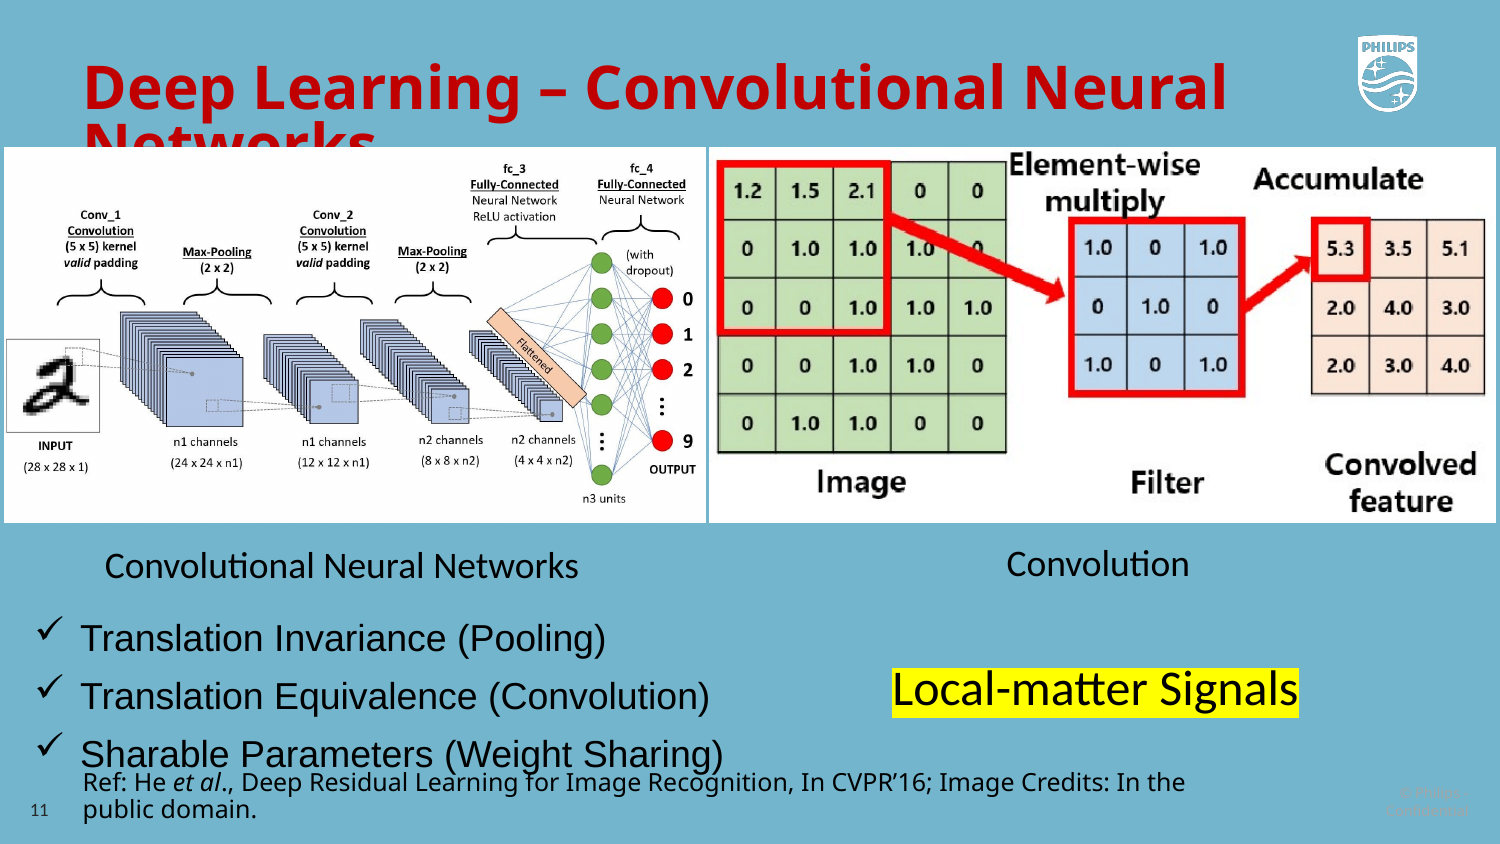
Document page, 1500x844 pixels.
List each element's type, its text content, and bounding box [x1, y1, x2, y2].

list Ref: He et al., Deep Residual Learning for Image Recognition, In CVPR’16; Image Credits: In the public domain. [82, 781, 1218, 824]
text_box Local-matter Signals [877, 648, 1337, 723]
slide_number 11 [29, 797, 63, 823]
text_box Convolution [991, 532, 1213, 592]
text_box Convolutional Neural Networks [90, 533, 620, 592]
picture [4, 147, 706, 523]
text_box Translation Invariance (Pooling) Translation Equivalence (Convolution) Sharable Parameters (Weight Sharing) [0, 592, 794, 783]
picture [709, 147, 1496, 523]
list Deep Learning – Convolutional Neural Networks [82, 63, 1422, 146]
